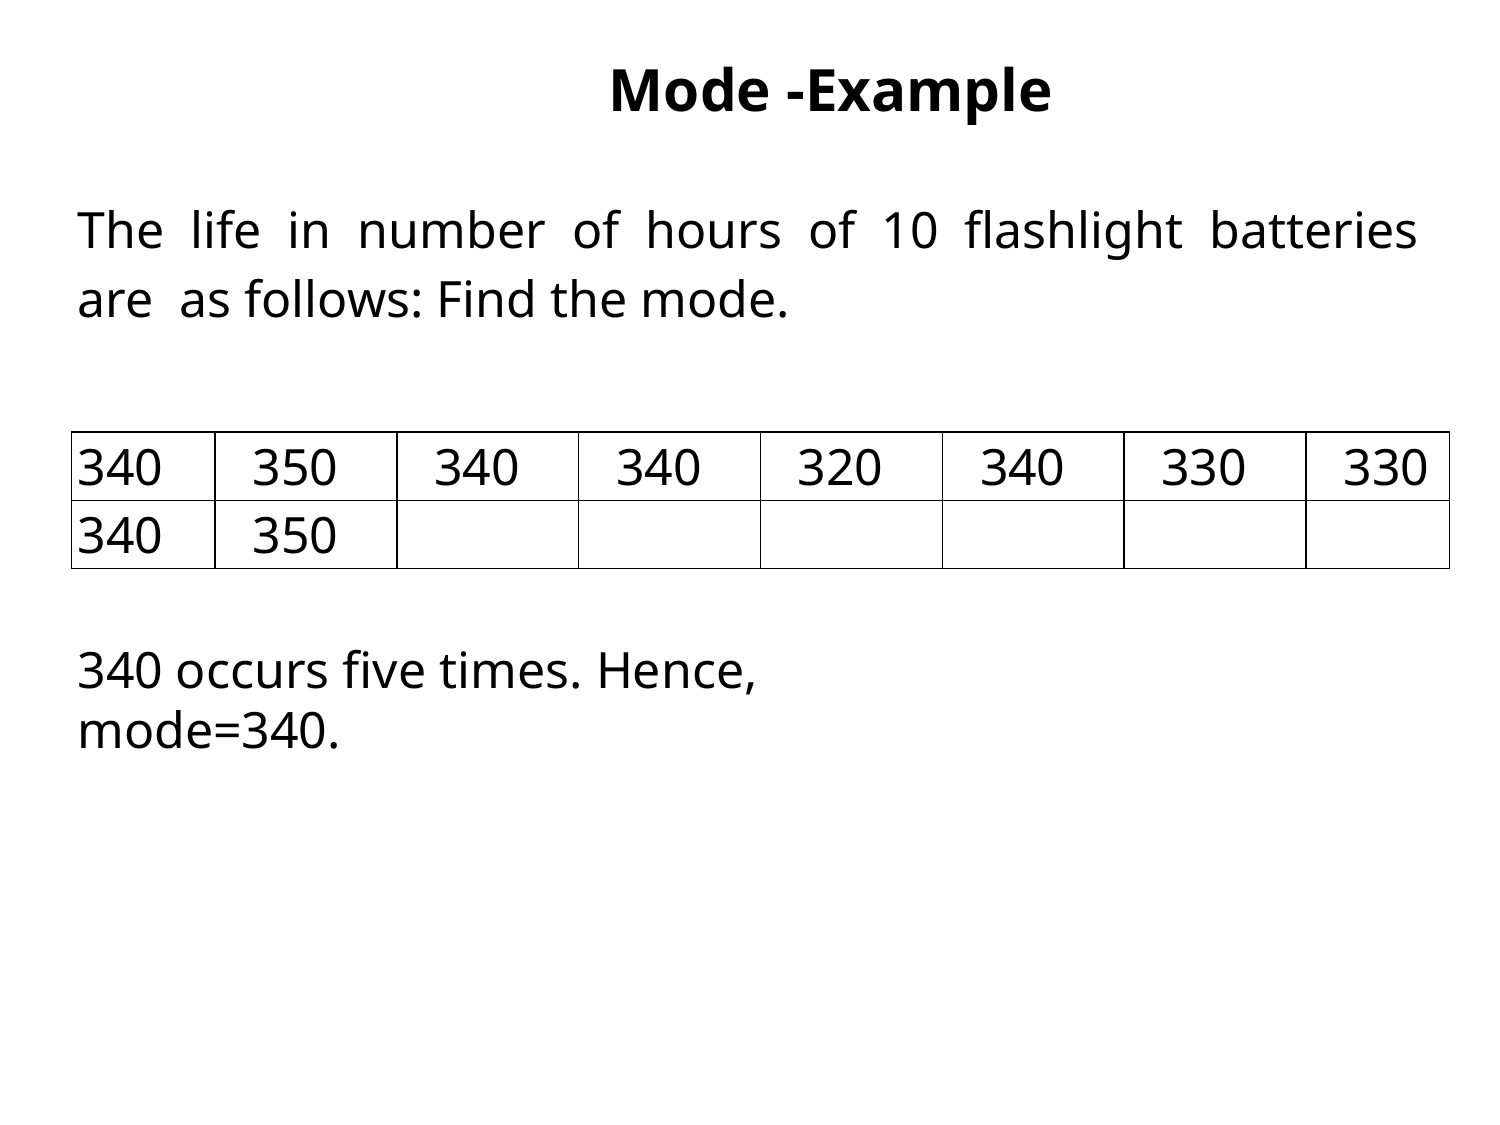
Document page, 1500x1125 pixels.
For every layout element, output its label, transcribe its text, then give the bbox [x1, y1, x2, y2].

text_box 340 occurs five times. Hence, mode=340. [75, 638, 974, 693]
table_header 330 [1125, 433, 1305, 500]
table_header 320 [761, 433, 942, 500]
table_cell [943, 501, 1123, 568]
table_header 350 [216, 433, 396, 500]
table_cell [761, 501, 942, 568]
table_header 340 [72, 433, 214, 500]
table_cell [579, 501, 760, 568]
title Mode -Example [411, 15, 1089, 148]
table_cell [1125, 501, 1305, 568]
text_box The life in number of hours of 10 flashlight batteries are as follows: Find the mode. [75, 190, 1450, 299]
table_header 340 [579, 433, 760, 500]
table_cell 350 [216, 501, 396, 568]
table_header 330 [1307, 433, 1449, 500]
table_cell 340 [72, 501, 214, 568]
table_cell [1307, 501, 1449, 568]
table_header 340 [943, 433, 1123, 500]
table_cell [398, 501, 578, 568]
table_header 340 [398, 433, 578, 500]
